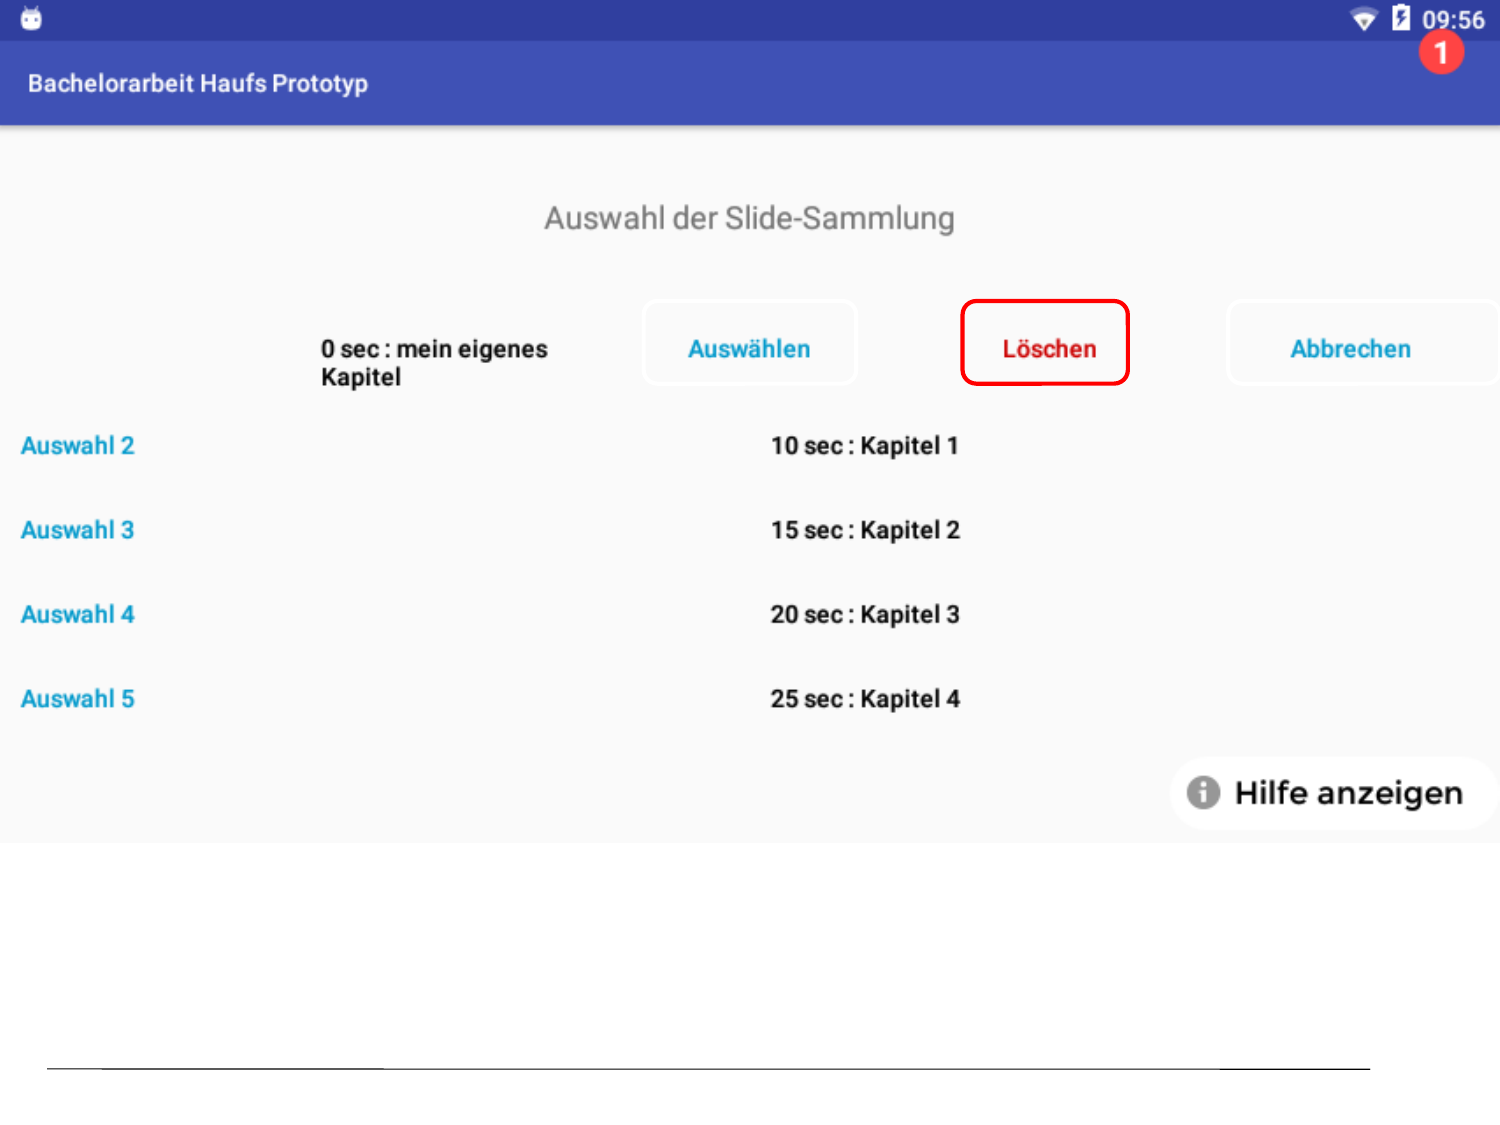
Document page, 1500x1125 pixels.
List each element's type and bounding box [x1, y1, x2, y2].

text_box [0, 0, 1500, 844]
